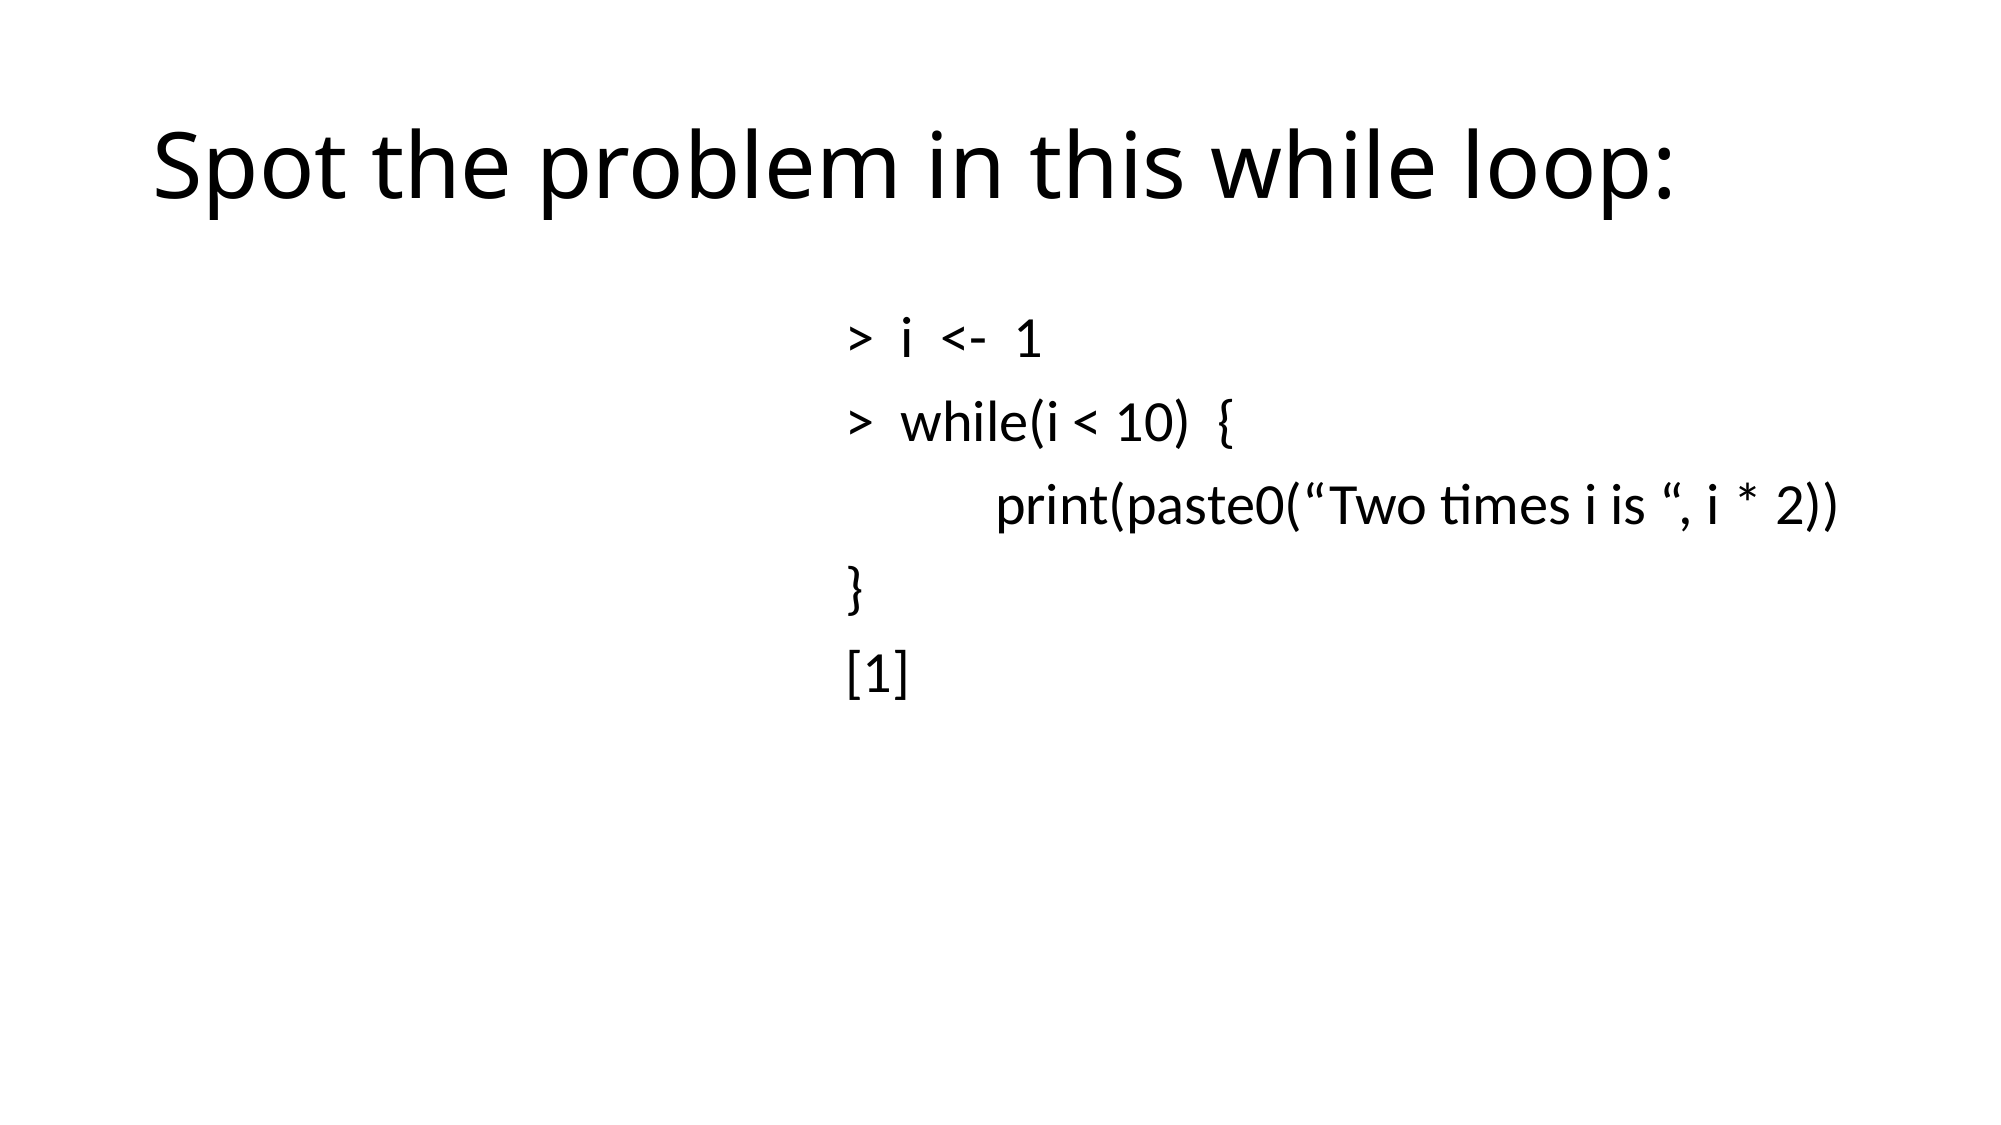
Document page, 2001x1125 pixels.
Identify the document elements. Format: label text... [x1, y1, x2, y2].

list > i <- 1 > while(i < 10) { print(paste0(“Two times i is “, i * 2)) } [1] [830, 299, 1863, 1096]
title Spot the problem in this while loop: [137, 59, 1863, 278]
